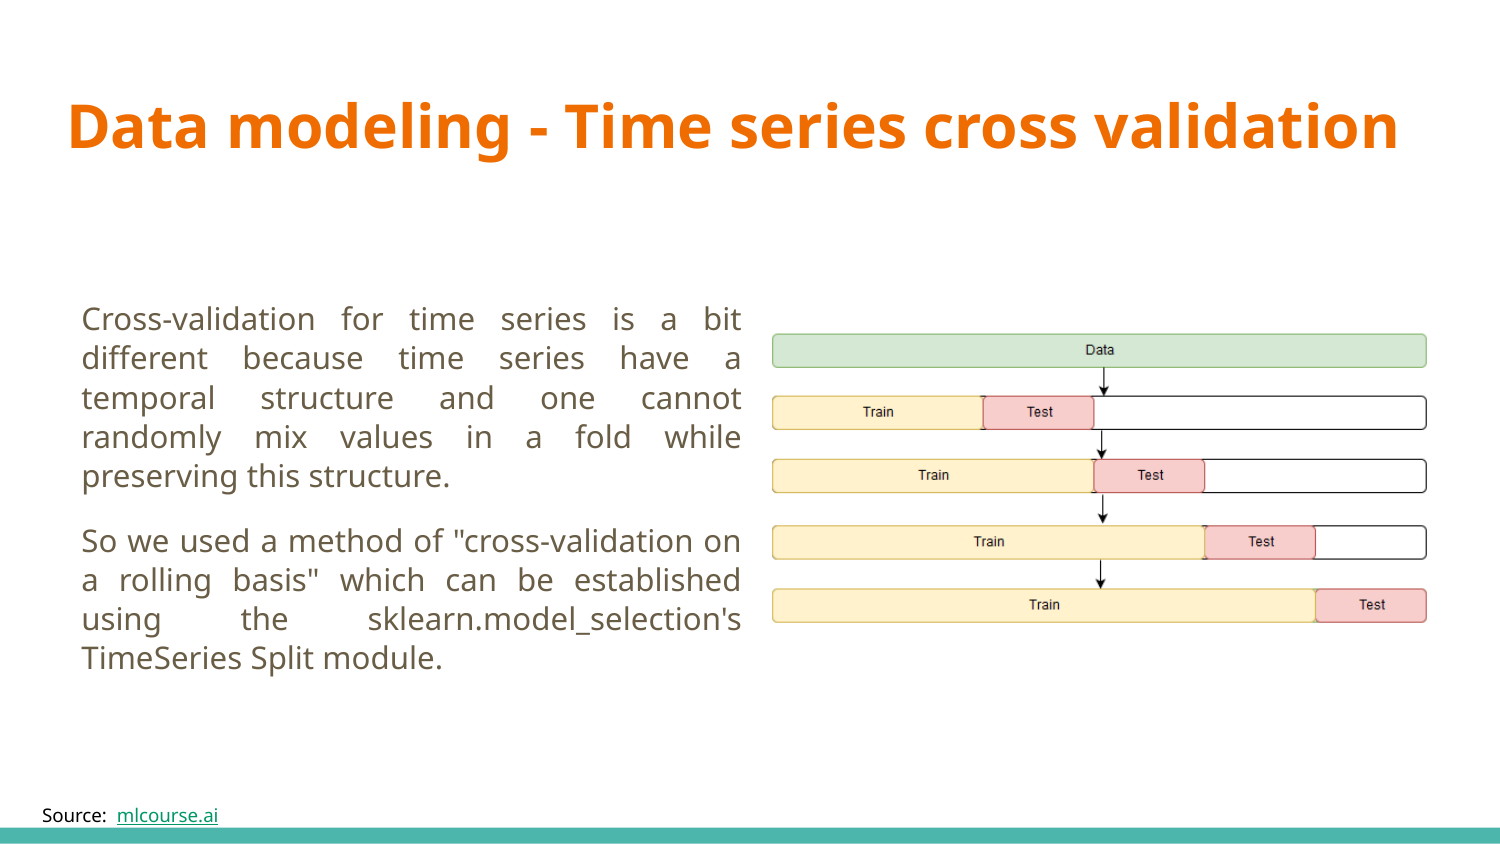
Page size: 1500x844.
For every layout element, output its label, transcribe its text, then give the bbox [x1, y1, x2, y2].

list Cross-validation for time series is a bit different because time series have a temporal structure and one cannot randomly mix values in a fold while preserving this structure. So we used a method of "cross-validation on a rolling basis" which can be established using the sklearn.model_selection's TimeSeries Split module. [66, 215, 758, 758]
title Data modeling - Time series cross validation [51, 72, 1449, 189]
text_box Source: mlcourse.ai [27, 790, 897, 842]
picture [749, 316, 1450, 646]
